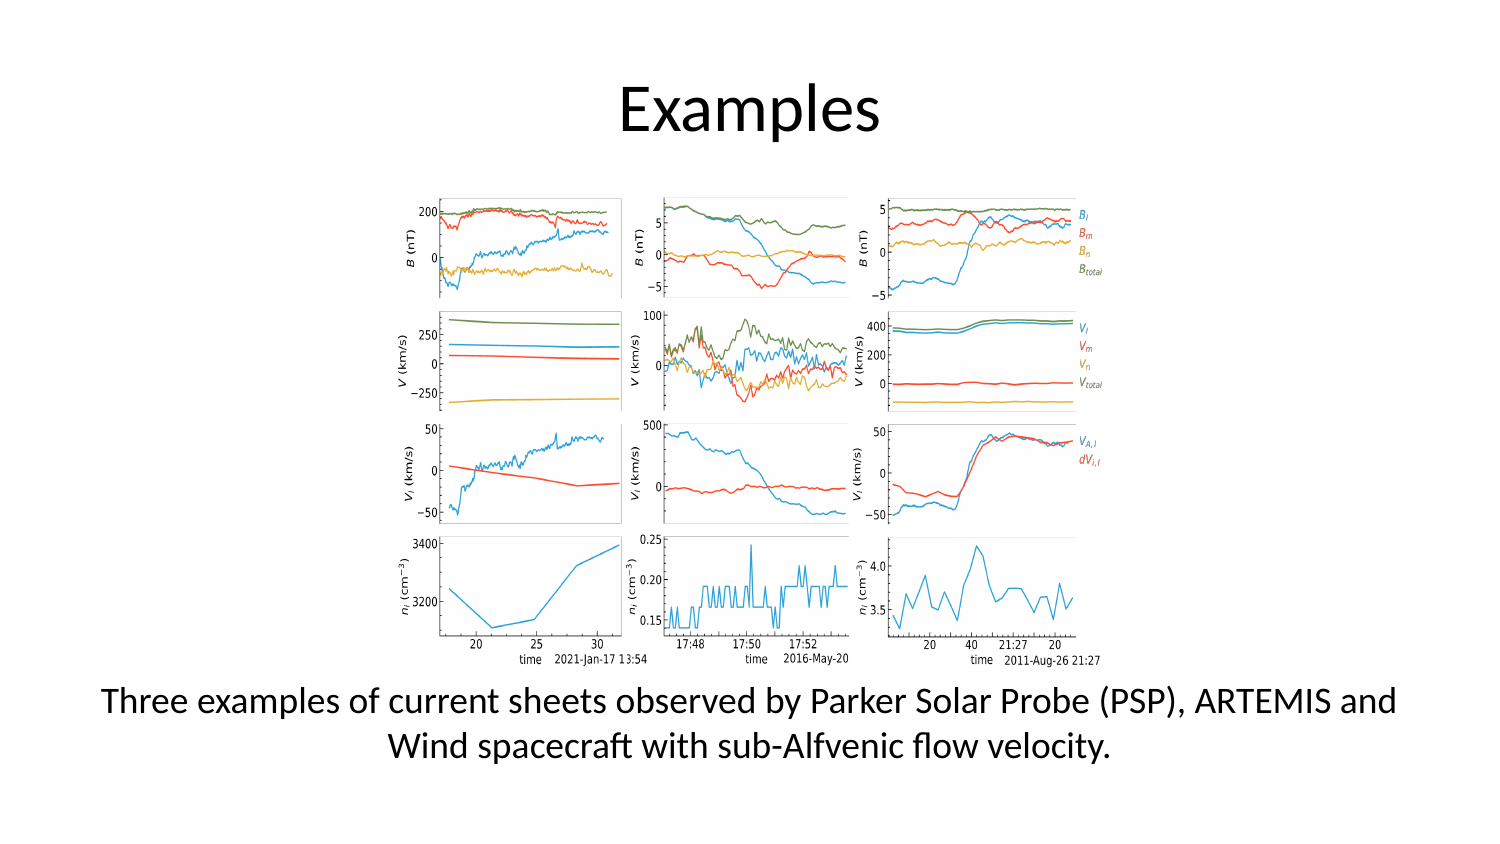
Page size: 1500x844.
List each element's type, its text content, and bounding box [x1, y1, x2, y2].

text_box Three examples of current sheets observed by Parker Solar Probe (PSP), ARTEMIS and Wind spacecraft with sub-Alfvenic flow velocity. [74, 668, 1425, 753]
picture [395, 195, 1105, 669]
title Examples [75, 33, 1425, 175]
